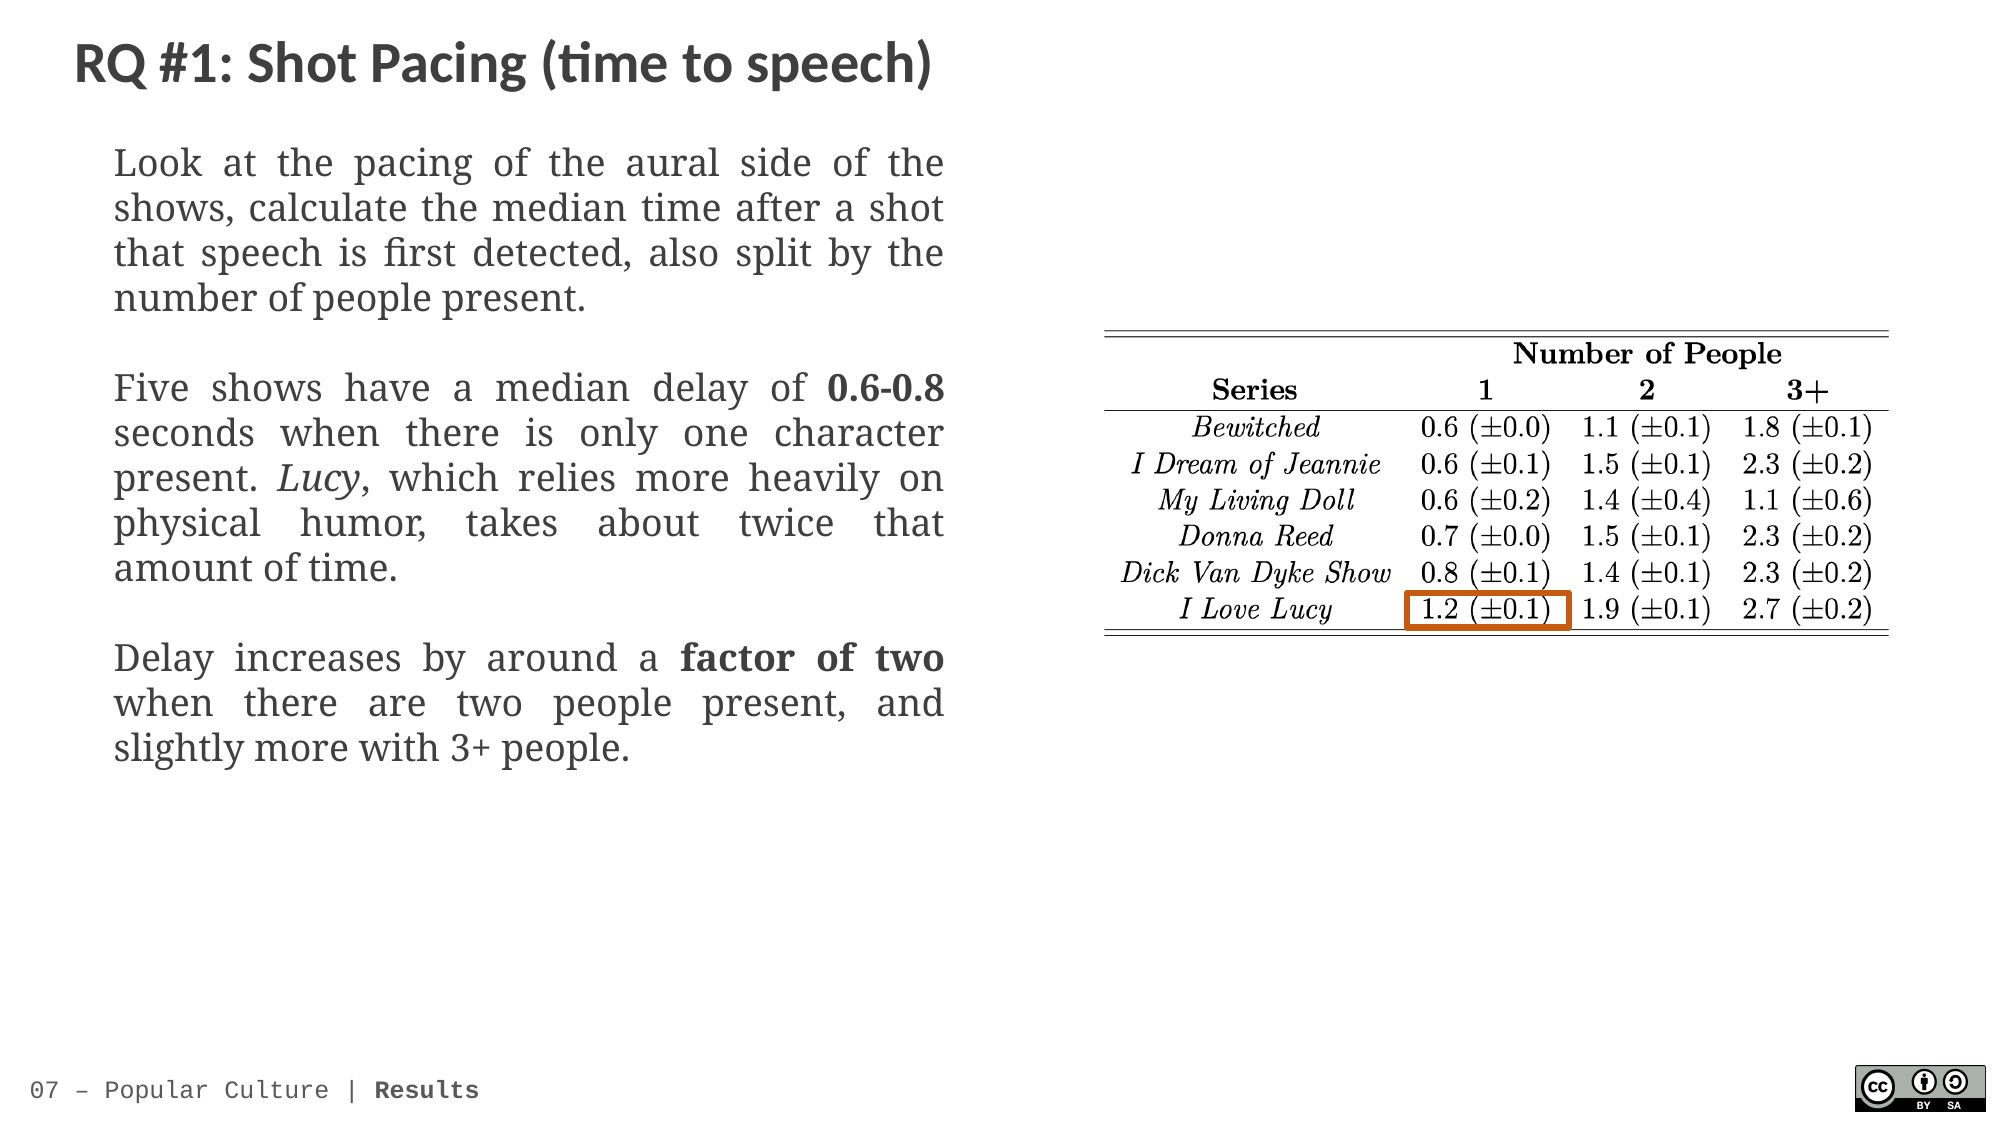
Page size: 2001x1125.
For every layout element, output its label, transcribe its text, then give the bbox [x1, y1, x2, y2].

picture [1855, 1065, 1986, 1112]
picture [1087, 262, 1910, 744]
text_box Look at the pacing of the aural side of the shows, calculate the median time after a shot that speech is first detected, also split by the number of people present. Five shows have a median delay of 0.6-0.8 seconds when there is only one character present. Lucy, which relies more heavily on physical humor, takes about twice that amount of time. Delay increases by around a factor of two when there are two people present, and slightly more with 3+ people. [98, 131, 961, 777]
text_box RQ #1: Shot Pacing (time to speech) [59, 16, 1442, 102]
text_box 07 – Popular Culture | Results [14, 1066, 780, 1111]
